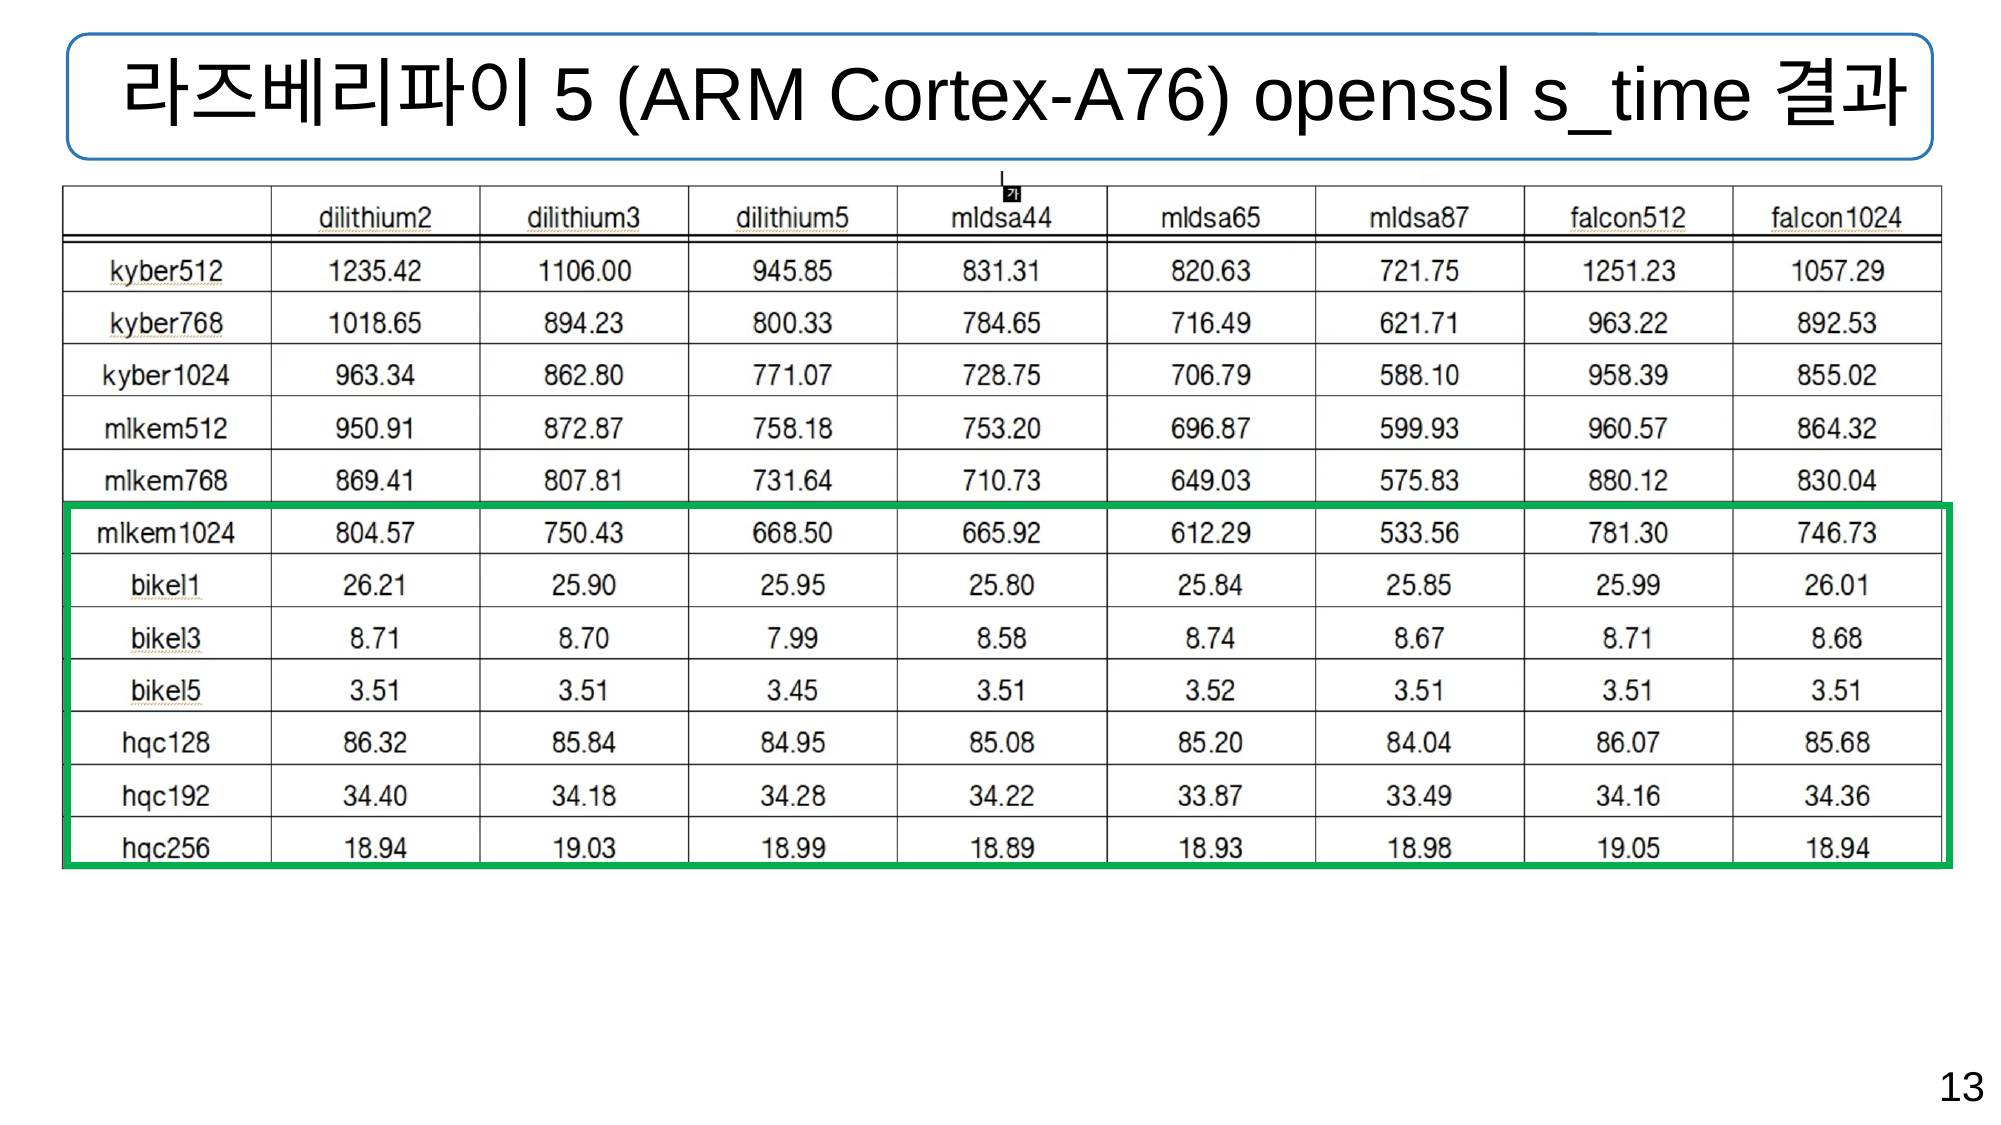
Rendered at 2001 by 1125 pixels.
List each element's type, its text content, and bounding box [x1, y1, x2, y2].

title 라즈베리파이5 (ARM Cortex-A76) openssl s_time결과 [67, 34, 1933, 160]
picture [50, 171, 1950, 880]
